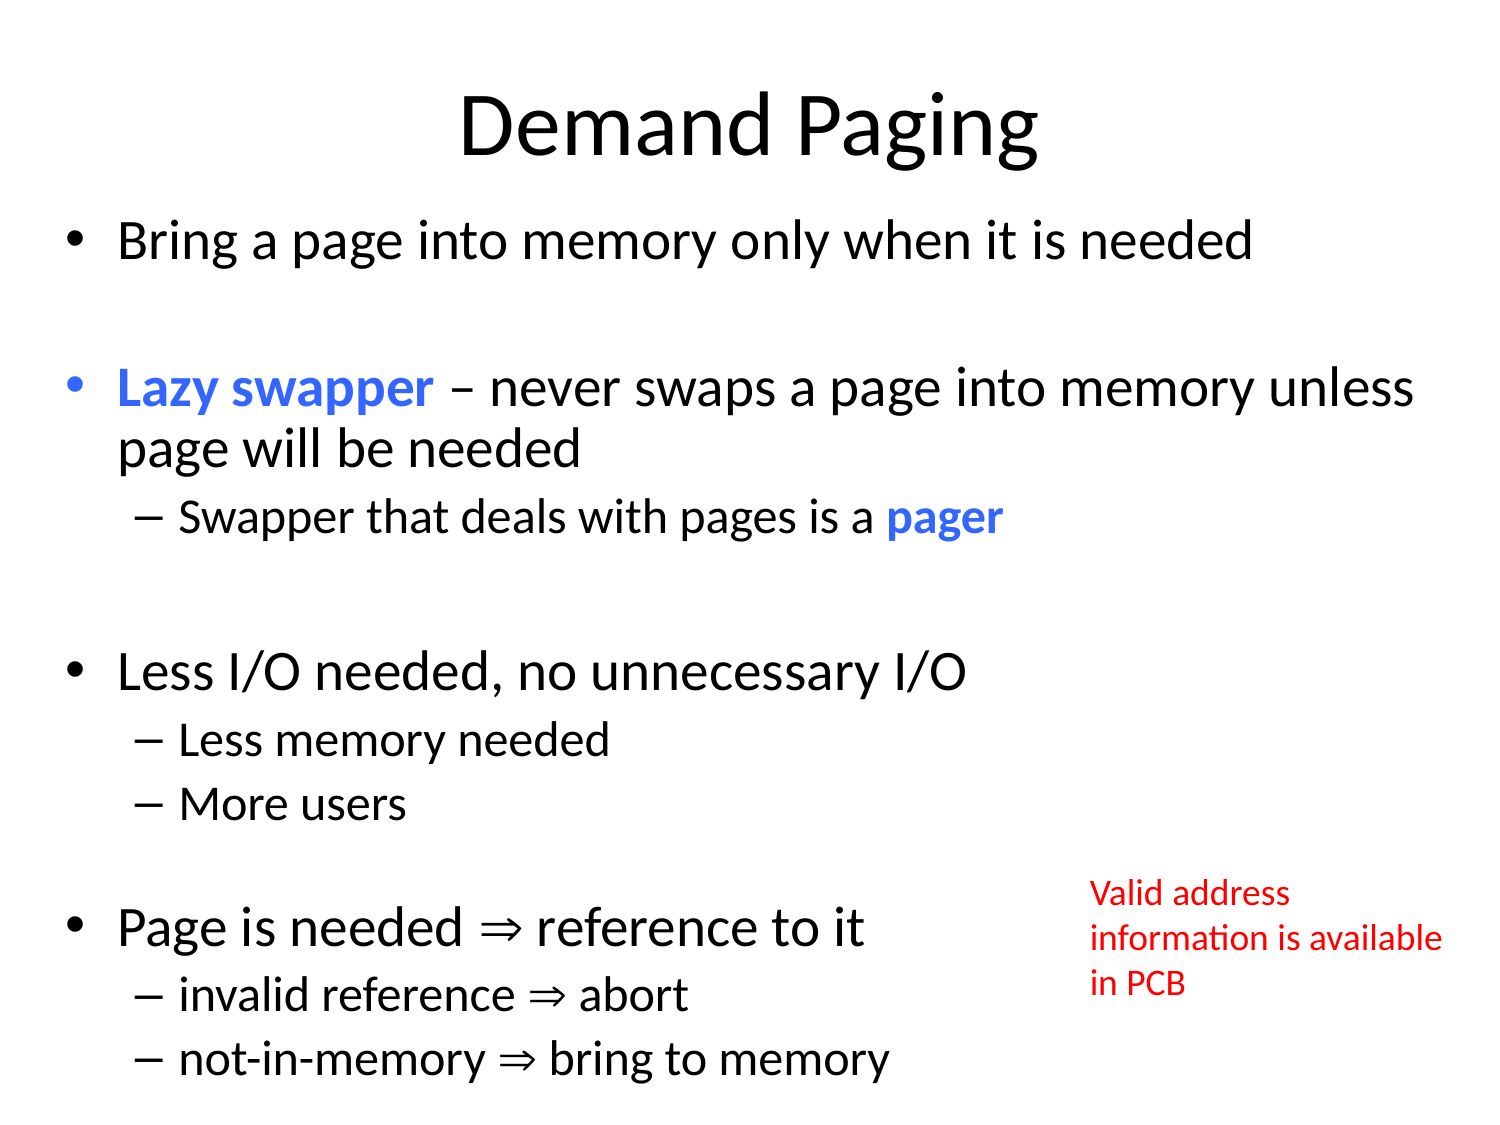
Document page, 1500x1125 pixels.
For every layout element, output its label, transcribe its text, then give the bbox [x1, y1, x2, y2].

text_box Valid address information is available in PCB [1074, 860, 1475, 1011]
title Demand Paging [75, 24, 1425, 202]
list Bring a page into memory only when it is needed Lazy swapper – never swaps a page into memory unless page will be needed Swapper that deals with pages is a pager Less I/O needed, no unnecessary I/O Less memory needed More users Page is needed  reference to it invalid reference  abort not-in-memory  bring to memory [50, 202, 1463, 1100]
